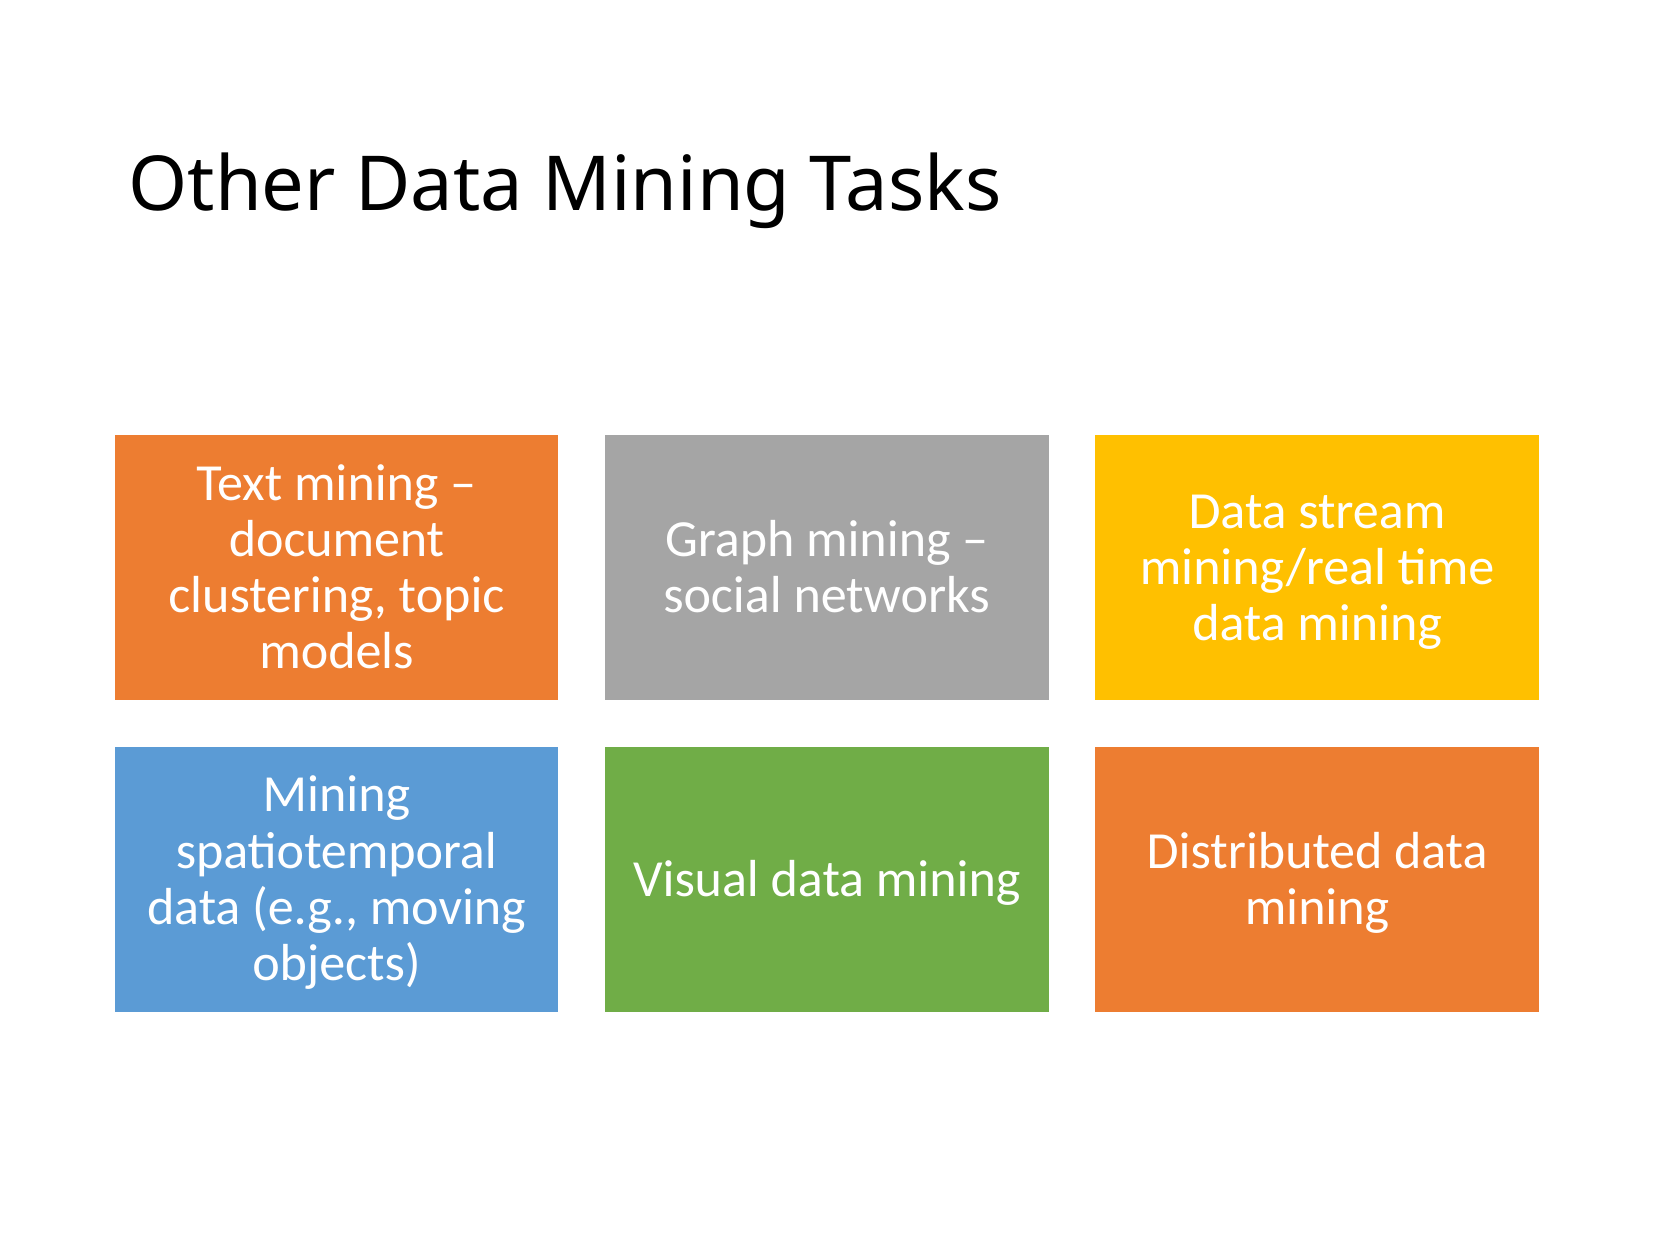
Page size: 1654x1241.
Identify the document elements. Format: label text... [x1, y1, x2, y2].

title Other Data Mining Tasks [113, 66, 1540, 306]
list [113, 330, 1540, 1117]
